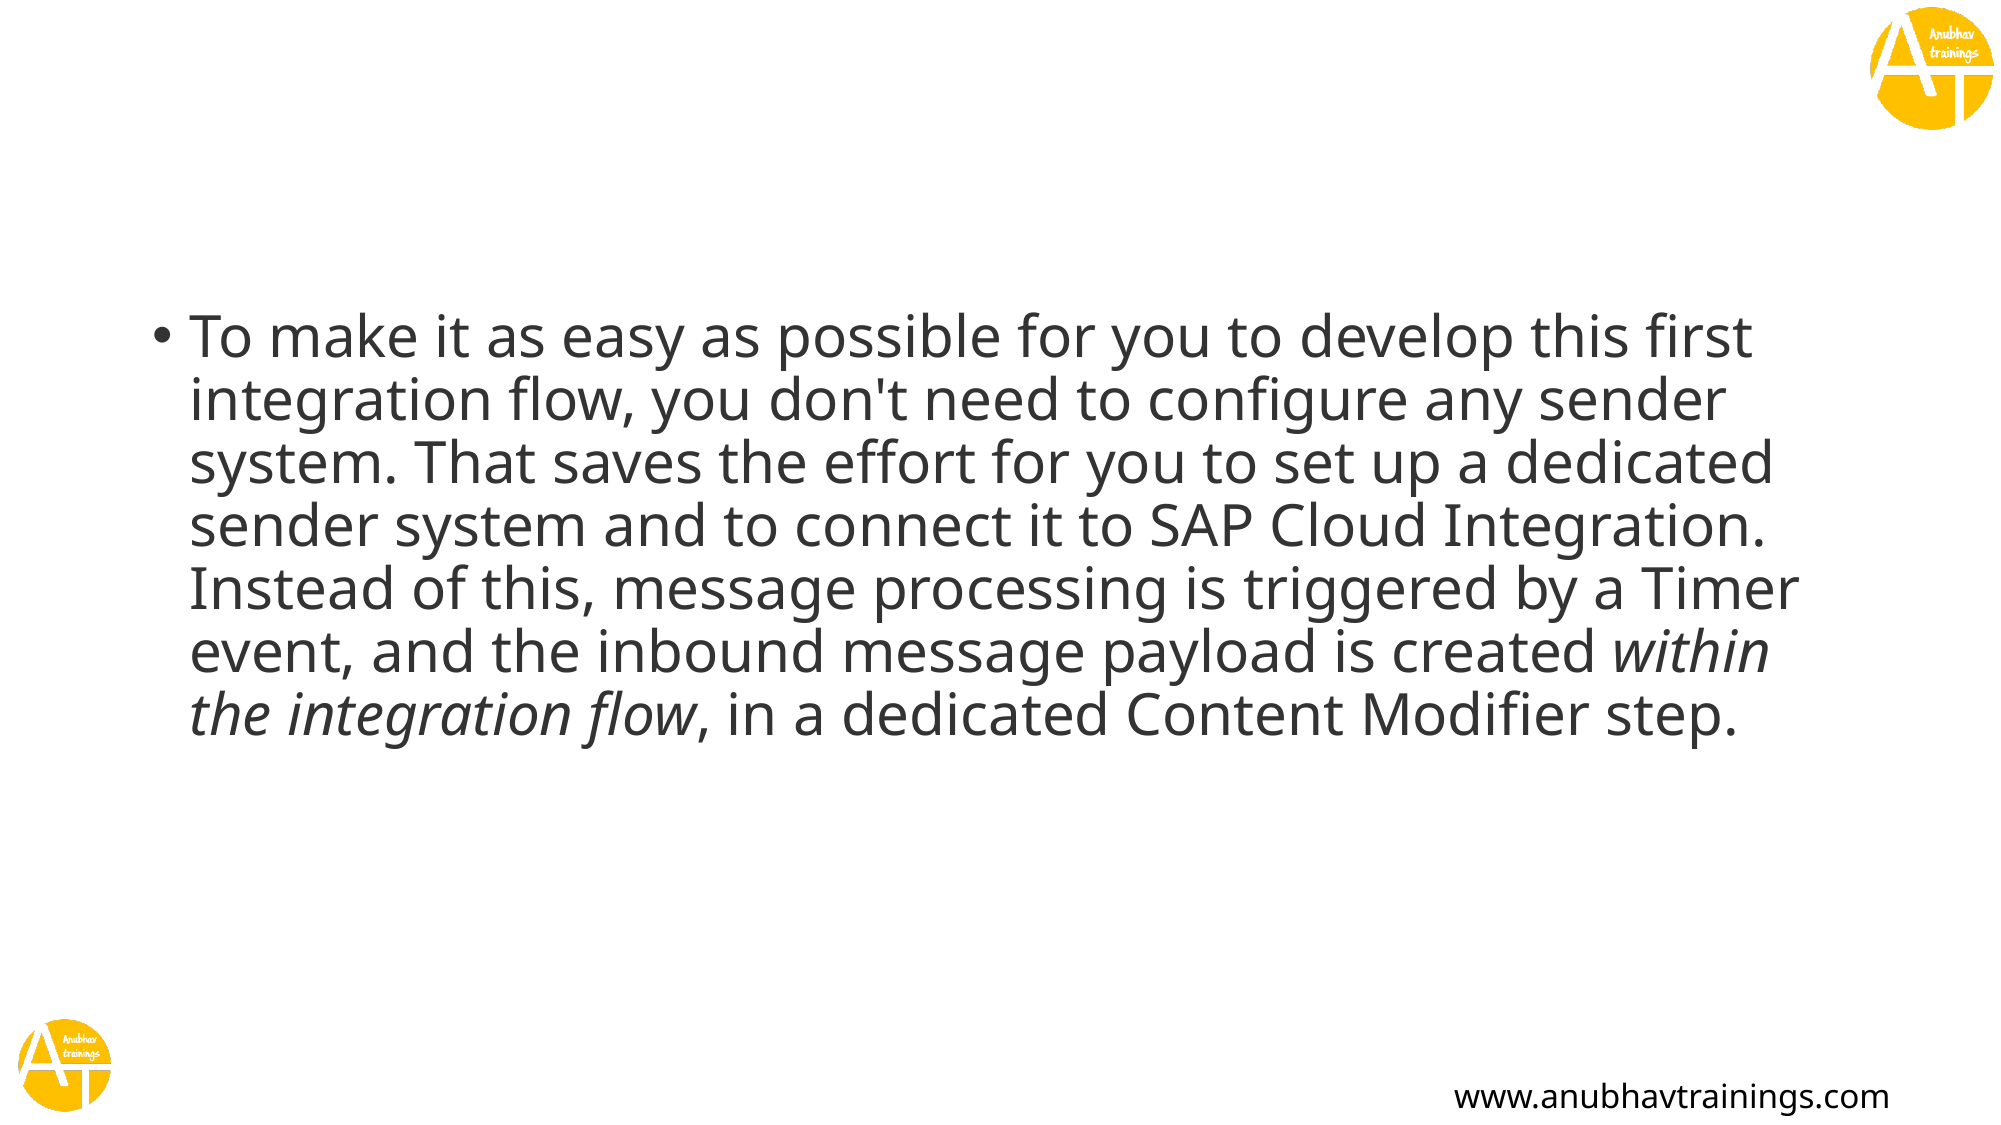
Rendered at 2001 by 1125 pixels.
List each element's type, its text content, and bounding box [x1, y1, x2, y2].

picture [1858, 0, 2000, 140]
picture [9, 1013, 116, 1119]
list To make it as easy as possible for you to develop this first integration flow, you don't need to configure any sender system. That saves the effort for you to set up a dedicated sender system and to connect it to SAP Cloud Integration. Instead of this, message processing is triggered by a Timer event, and the inbound message payload is created within the integration flow, in a dedicated Content Modifier step. [137, 299, 1863, 1014]
text_box www.anubhavtrainings.com [1439, 1067, 2000, 1123]
